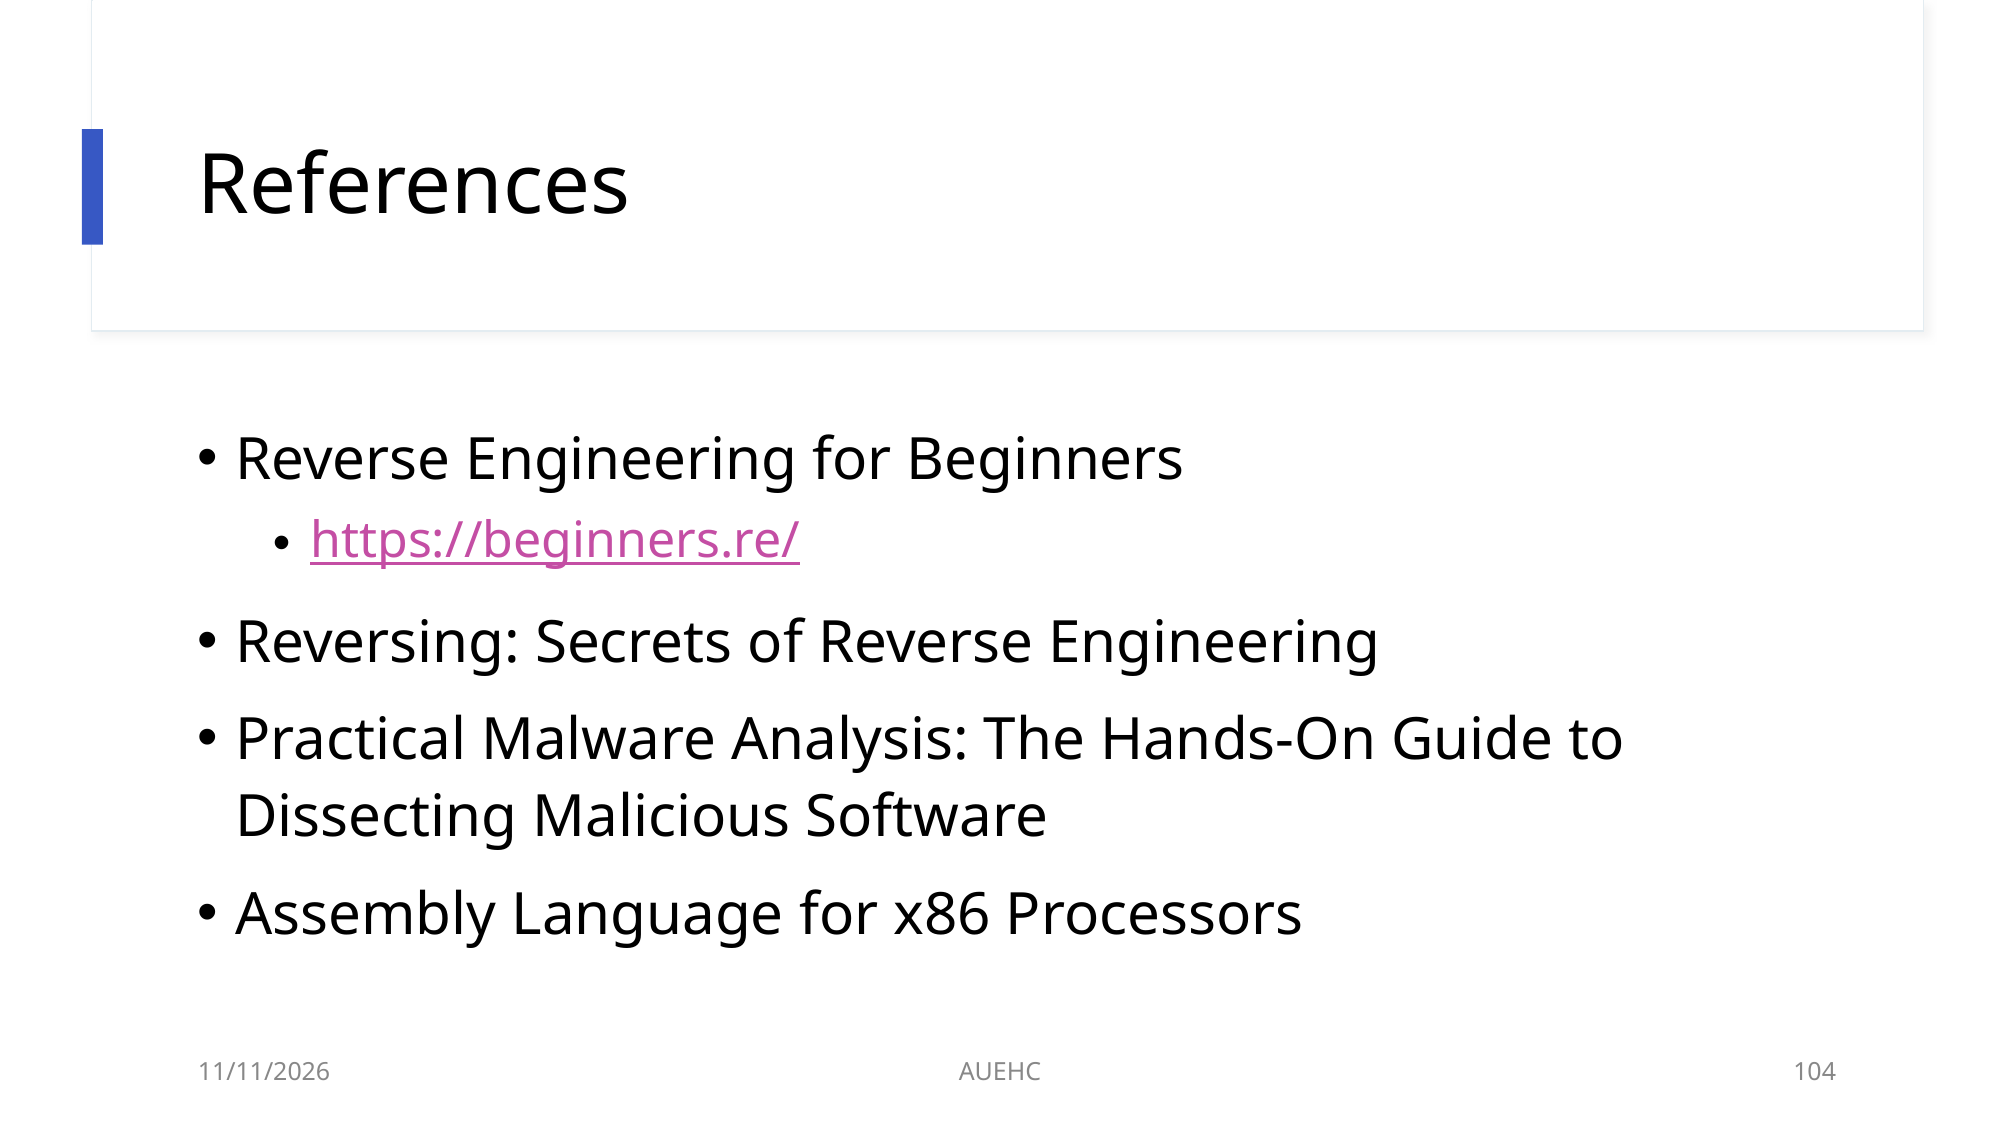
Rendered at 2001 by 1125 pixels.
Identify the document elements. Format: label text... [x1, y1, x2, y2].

slide_number 104 [1401, 1042, 1851, 1103]
list Reverse Engineering for Beginners https://beginners.re/ Reversing: Secrets of Reverse Engineering Practical Malware Analysis: The Hands-On Guide to Dissecting Malicious Software Assembly Language for x86 Processors [183, 406, 1851, 1013]
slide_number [183, 1042, 633, 1103]
title References [183, 90, 1851, 284]
footer AUEHC [662, 1042, 1338, 1103]
